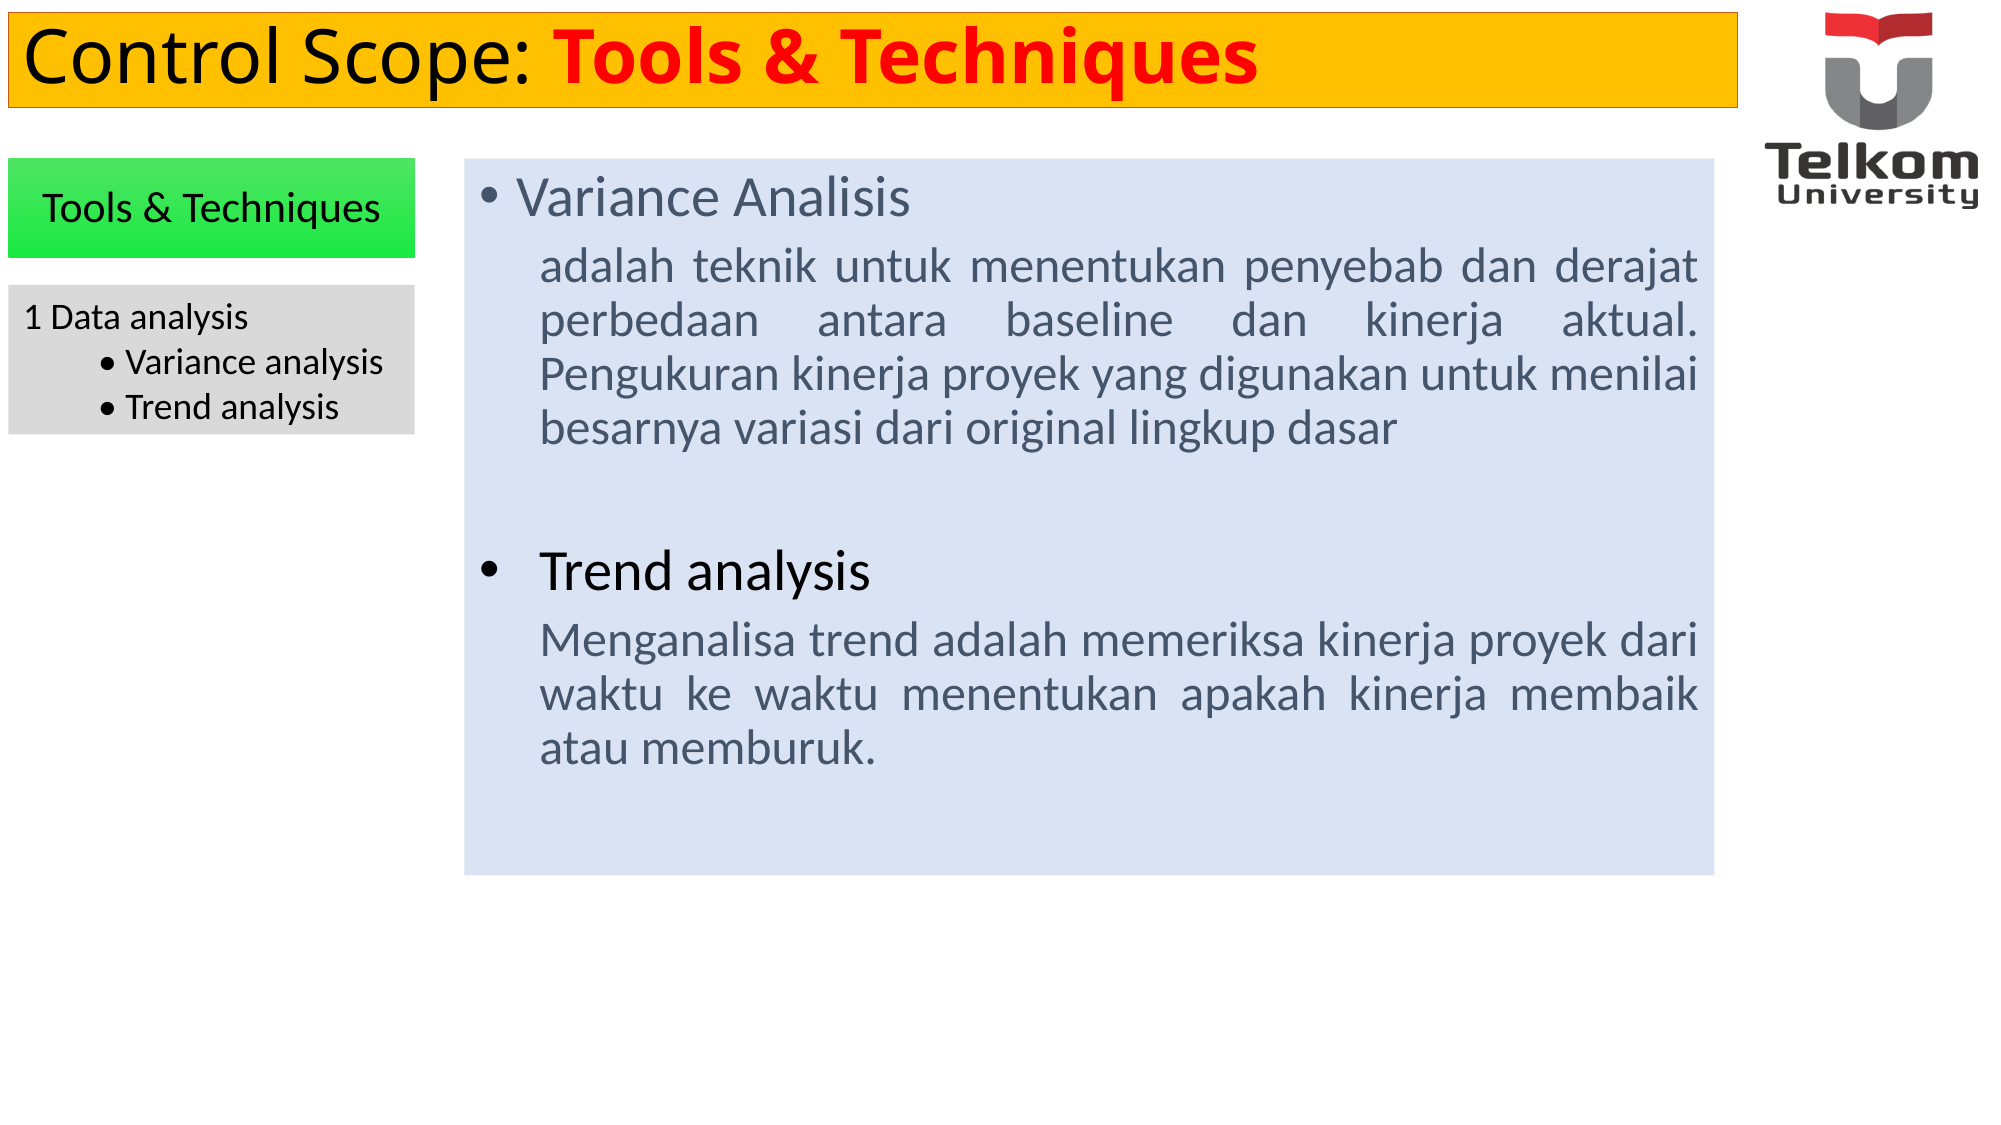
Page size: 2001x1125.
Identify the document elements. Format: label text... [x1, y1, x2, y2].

text_box 1 Data analysis • Variance analysis • Trend analysis [8, 284, 415, 435]
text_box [8, 158, 415, 258]
picture [1764, 12, 1978, 209]
text_box Control Scope: Tools & Techniques [8, 12, 1738, 108]
list Variance Analisis adalah teknik untuk menentukan penyebab dan derajat perbedaan antara baseline dan kinerja aktual. Pengukuran kinerja proyek yang digunakan untuk menilai besarnya variasi dari original lingkup dasar Trend analysis Menganalisa trend adalah memeriksa kinerja proyek dari waktu ke waktu menentukan apakah kinerja membaik atau memburuk. [464, 158, 1715, 876]
